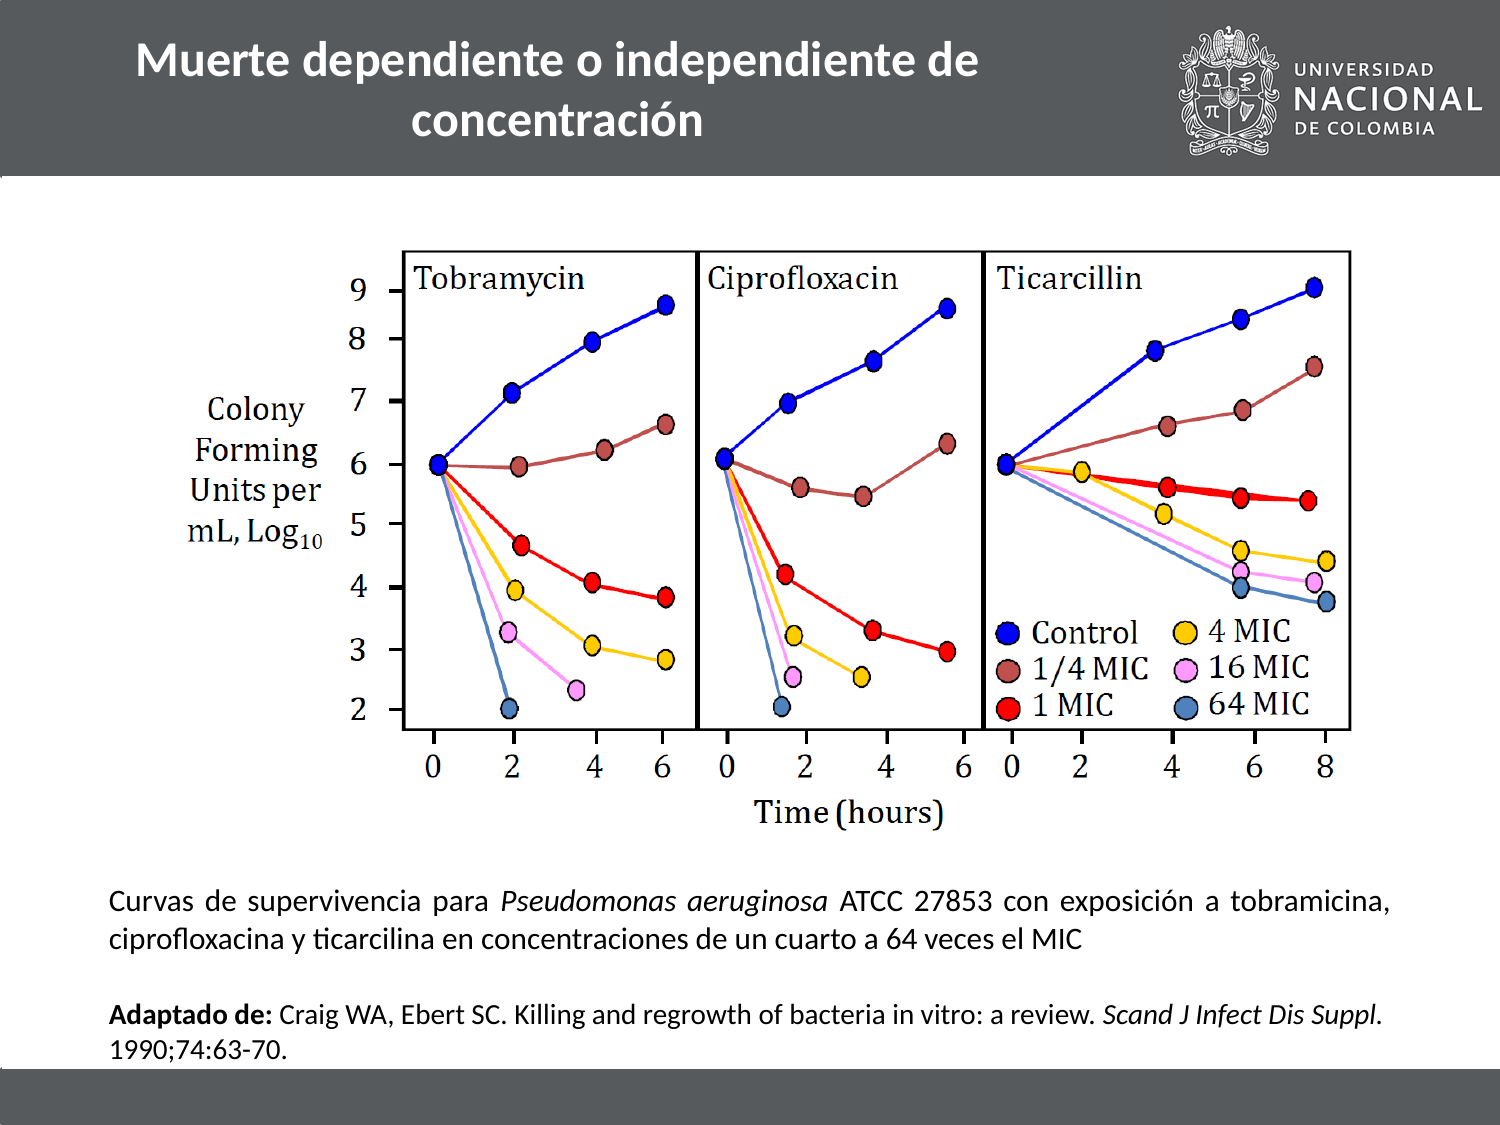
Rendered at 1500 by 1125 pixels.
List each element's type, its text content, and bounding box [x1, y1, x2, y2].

picture [0, 0, 1500, 1125]
title Muerte dependiente o independiente de concentración [0, 0, 1117, 173]
text_box Curvas de supervivencia para Pseudomonas aeruginosa ATCC 27853 con exposición a tobramicina, ciprofloxacina y ticarcilina en concentraciones de un cuarto a 64 veces el MIC [93, 873, 1407, 963]
text_box Adaptado de: Craig WA, Ebert SC. Killing and regrowth of bacteria in vitro: a review. Scand J Infect Dis Suppl. 1990;74:63-70. [93, 987, 1407, 1073]
